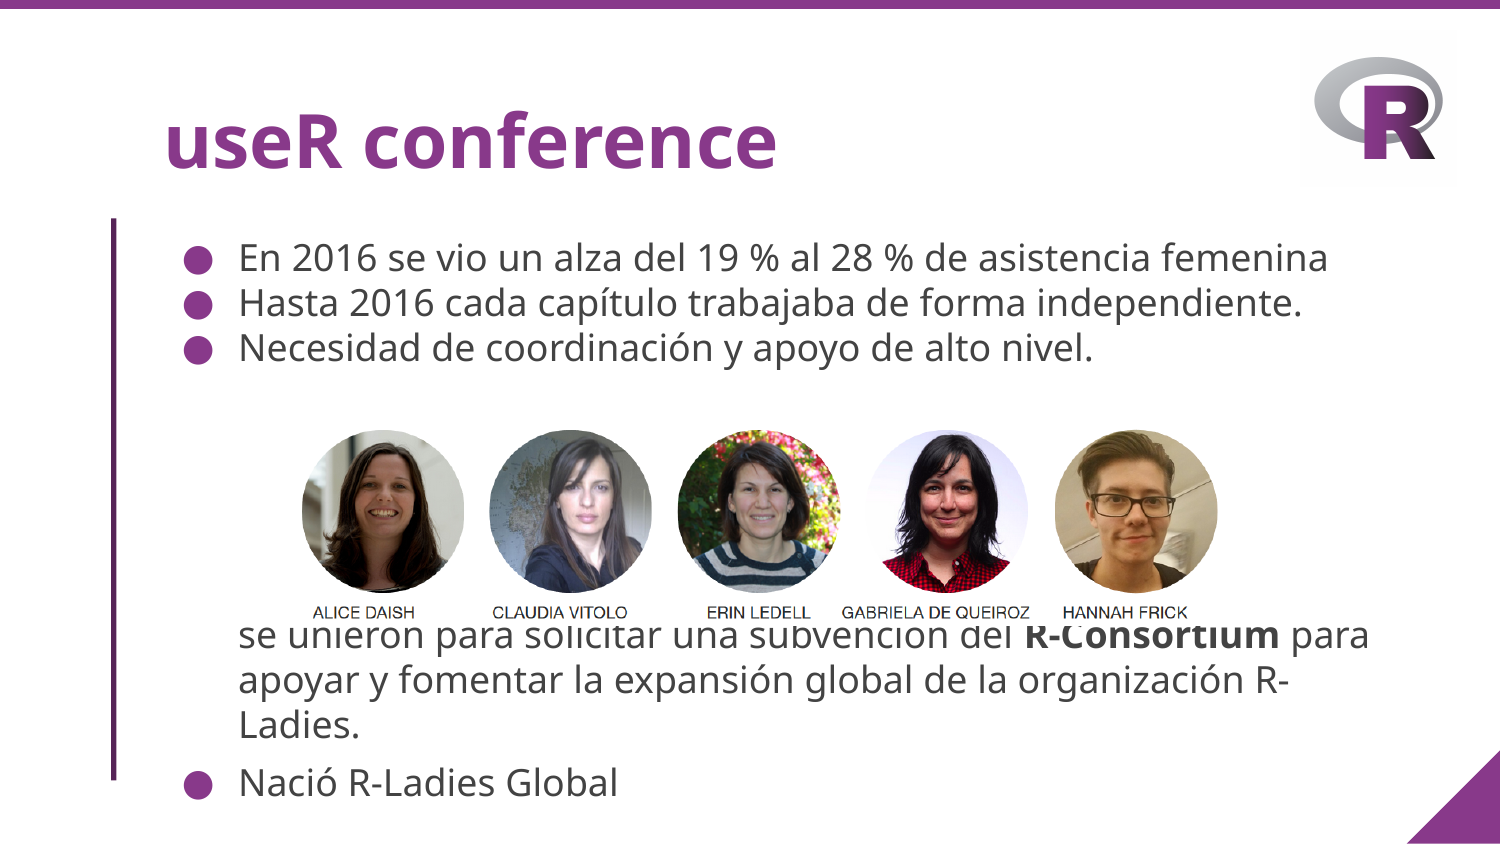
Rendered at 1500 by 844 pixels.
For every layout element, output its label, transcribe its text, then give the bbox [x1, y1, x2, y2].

subtitle En 2016 se vio un alza del 19 % al 28 % de asistencia femenina Hasta 2016 cada capítulo trabajaba de forma independiente. Necesidad de coordinación y apoyo de alto nivel. se unieron para solicitar una subvención del R-Consortium para apoyar y fomentar la expansión global de la organización R-Ladies. Nació R-Ladies Global [148, 218, 1400, 789]
title useR conference [148, 78, 909, 218]
text_box [111, 218, 117, 781]
picture [279, 416, 1221, 626]
picture [1300, 30, 1457, 187]
